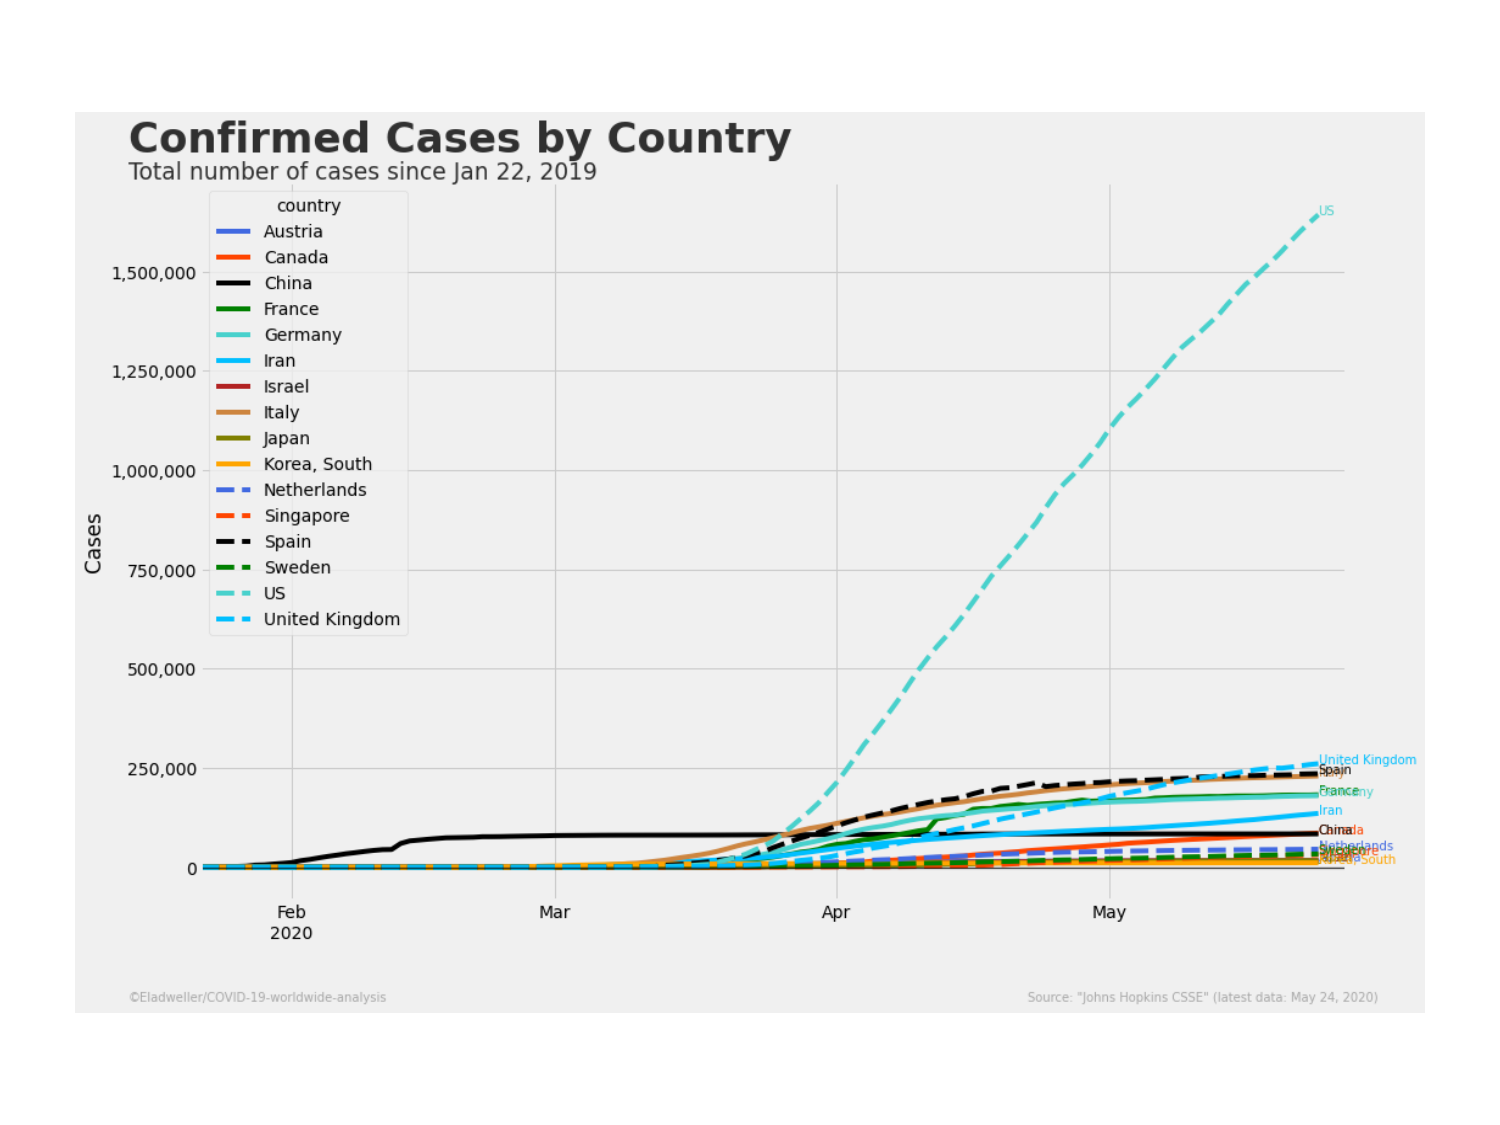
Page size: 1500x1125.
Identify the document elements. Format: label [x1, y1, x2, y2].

picture [74, 112, 1426, 1013]
